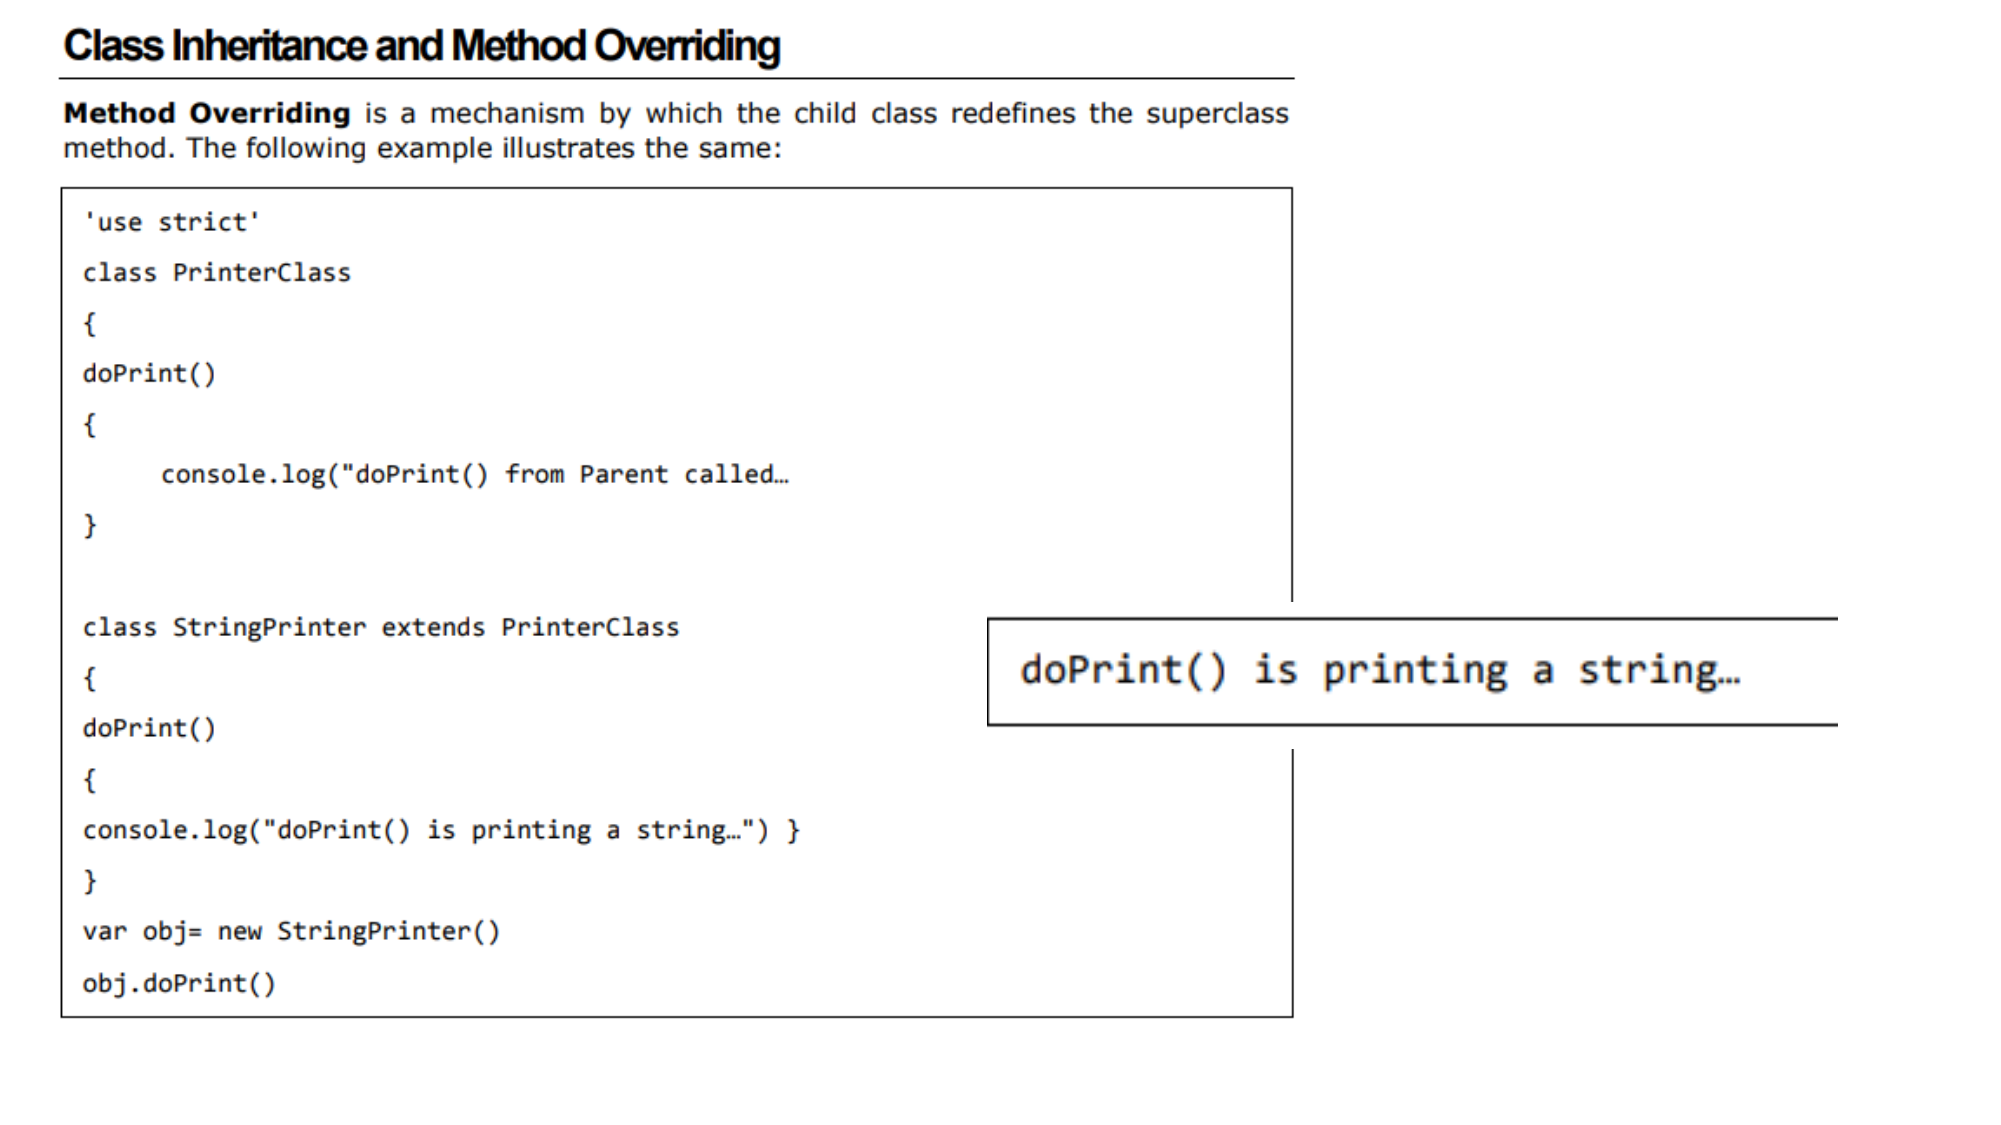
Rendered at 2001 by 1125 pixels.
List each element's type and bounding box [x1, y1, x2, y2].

picture [54, 24, 1838, 1034]
